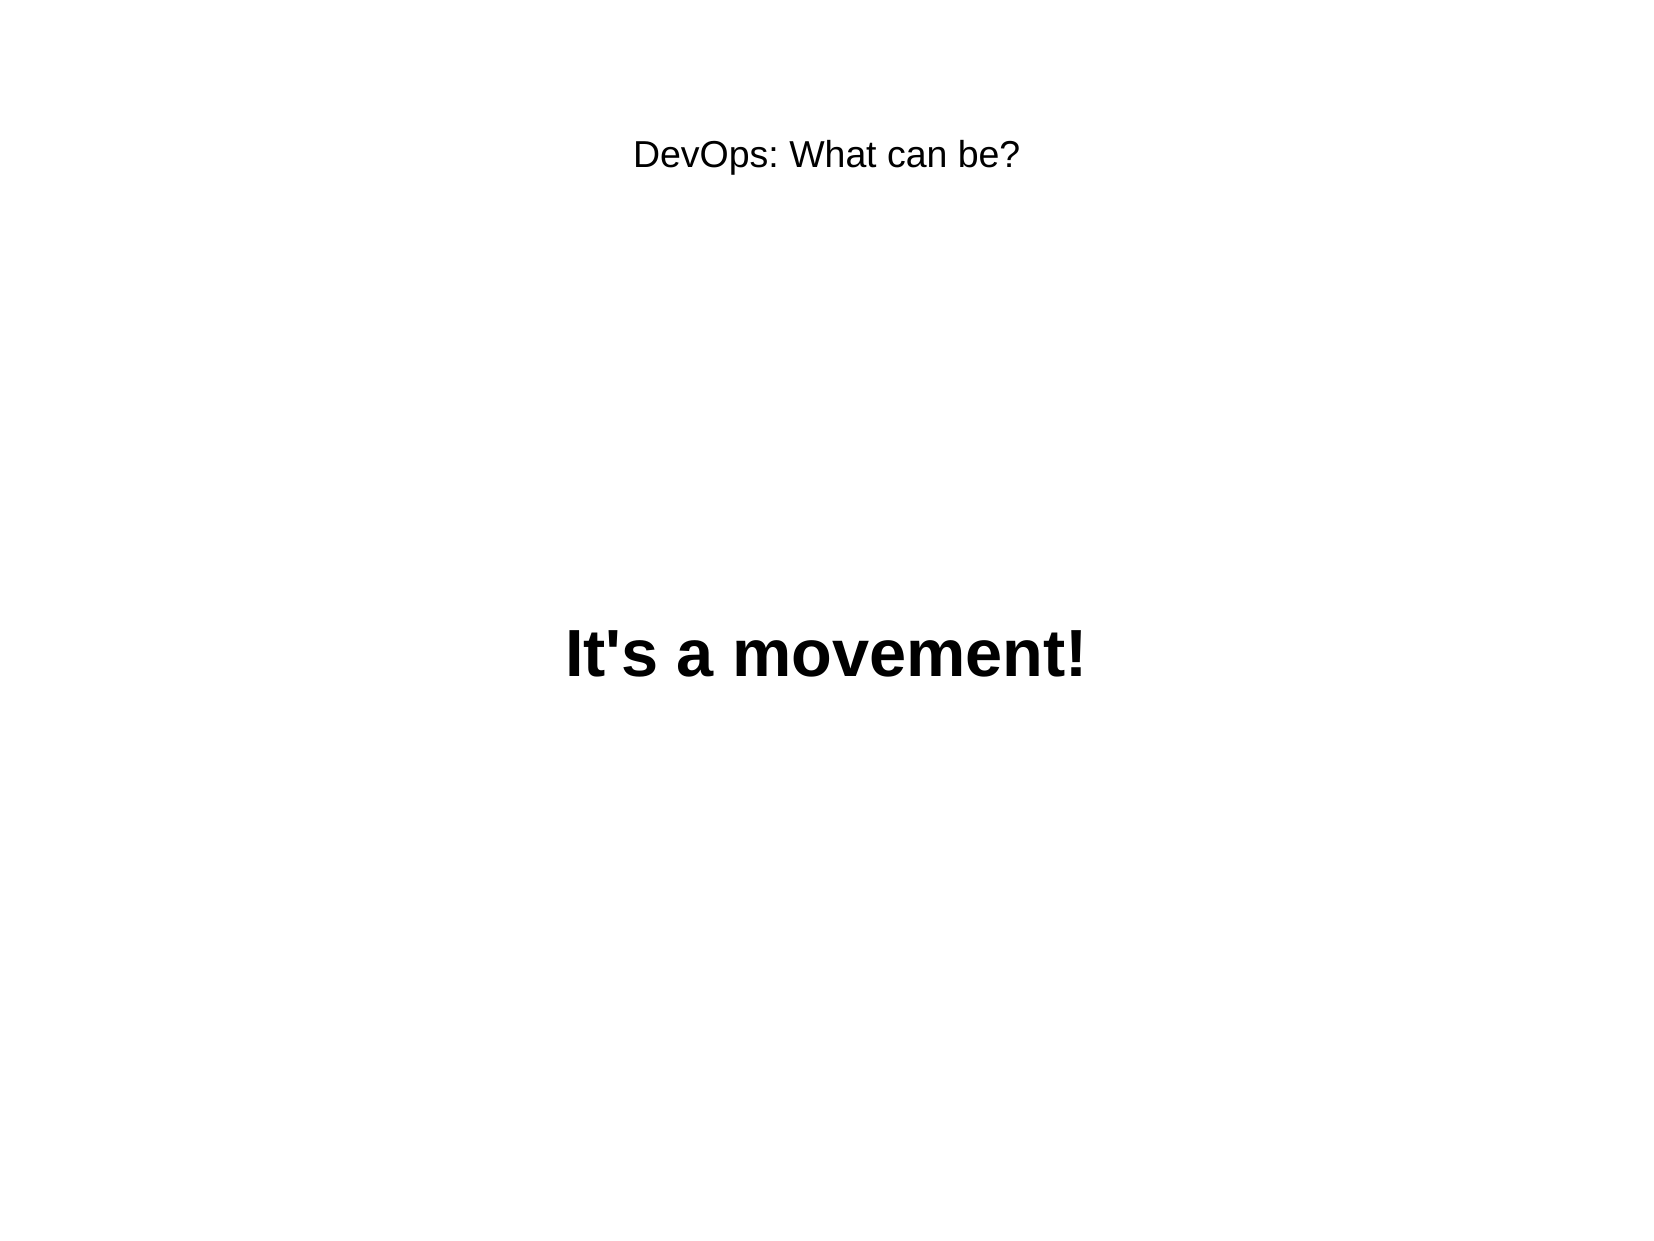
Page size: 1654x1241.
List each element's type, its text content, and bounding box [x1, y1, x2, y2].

text_box It's a movement! [82, 290, 1571, 1010]
text_box DevOps: What can be? [82, 49, 1571, 257]
